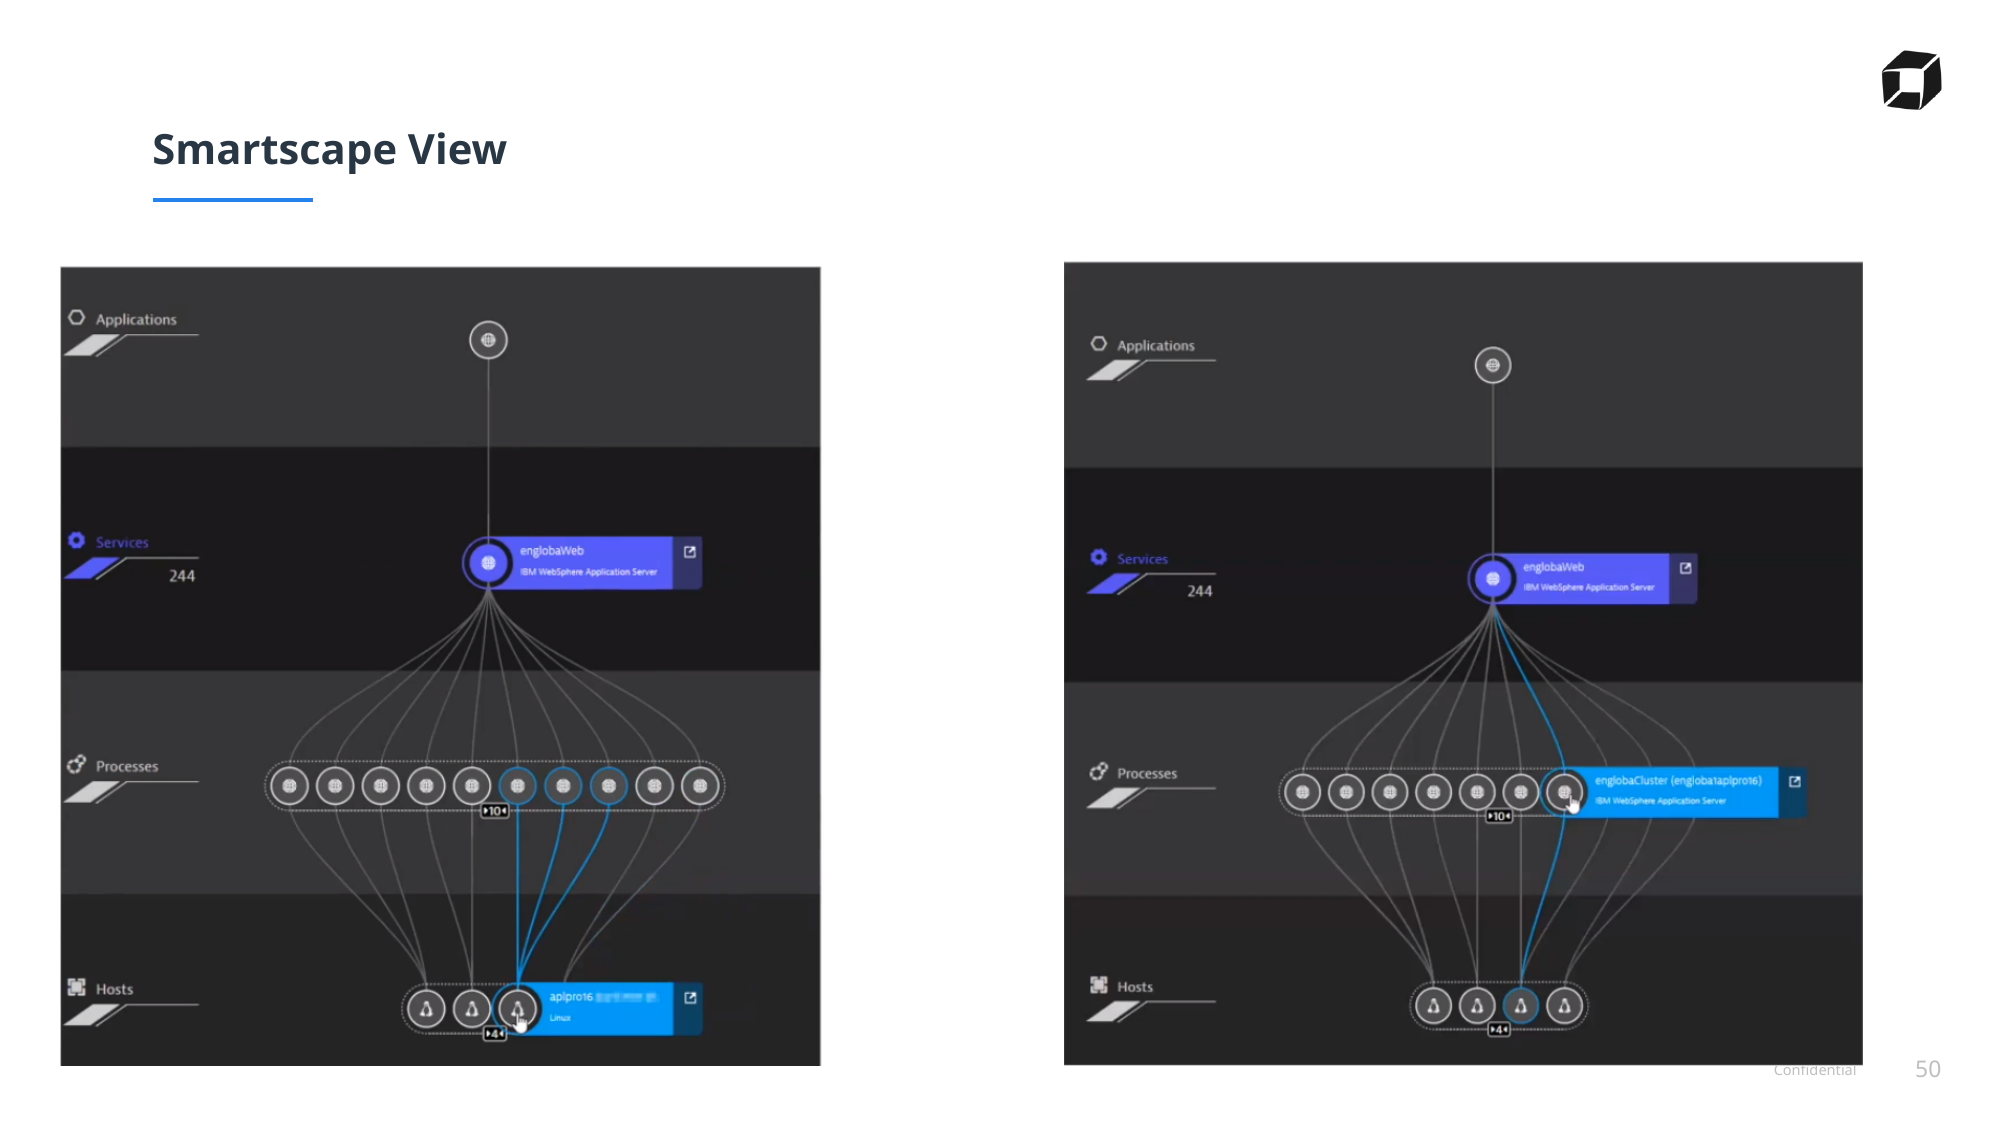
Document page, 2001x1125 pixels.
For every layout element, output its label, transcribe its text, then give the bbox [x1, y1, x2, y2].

picture [1064, 261, 1863, 1066]
picture [60, 261, 824, 1066]
picture [1881, 50, 1942, 110]
title Smartscape View [137, 59, 1863, 181]
